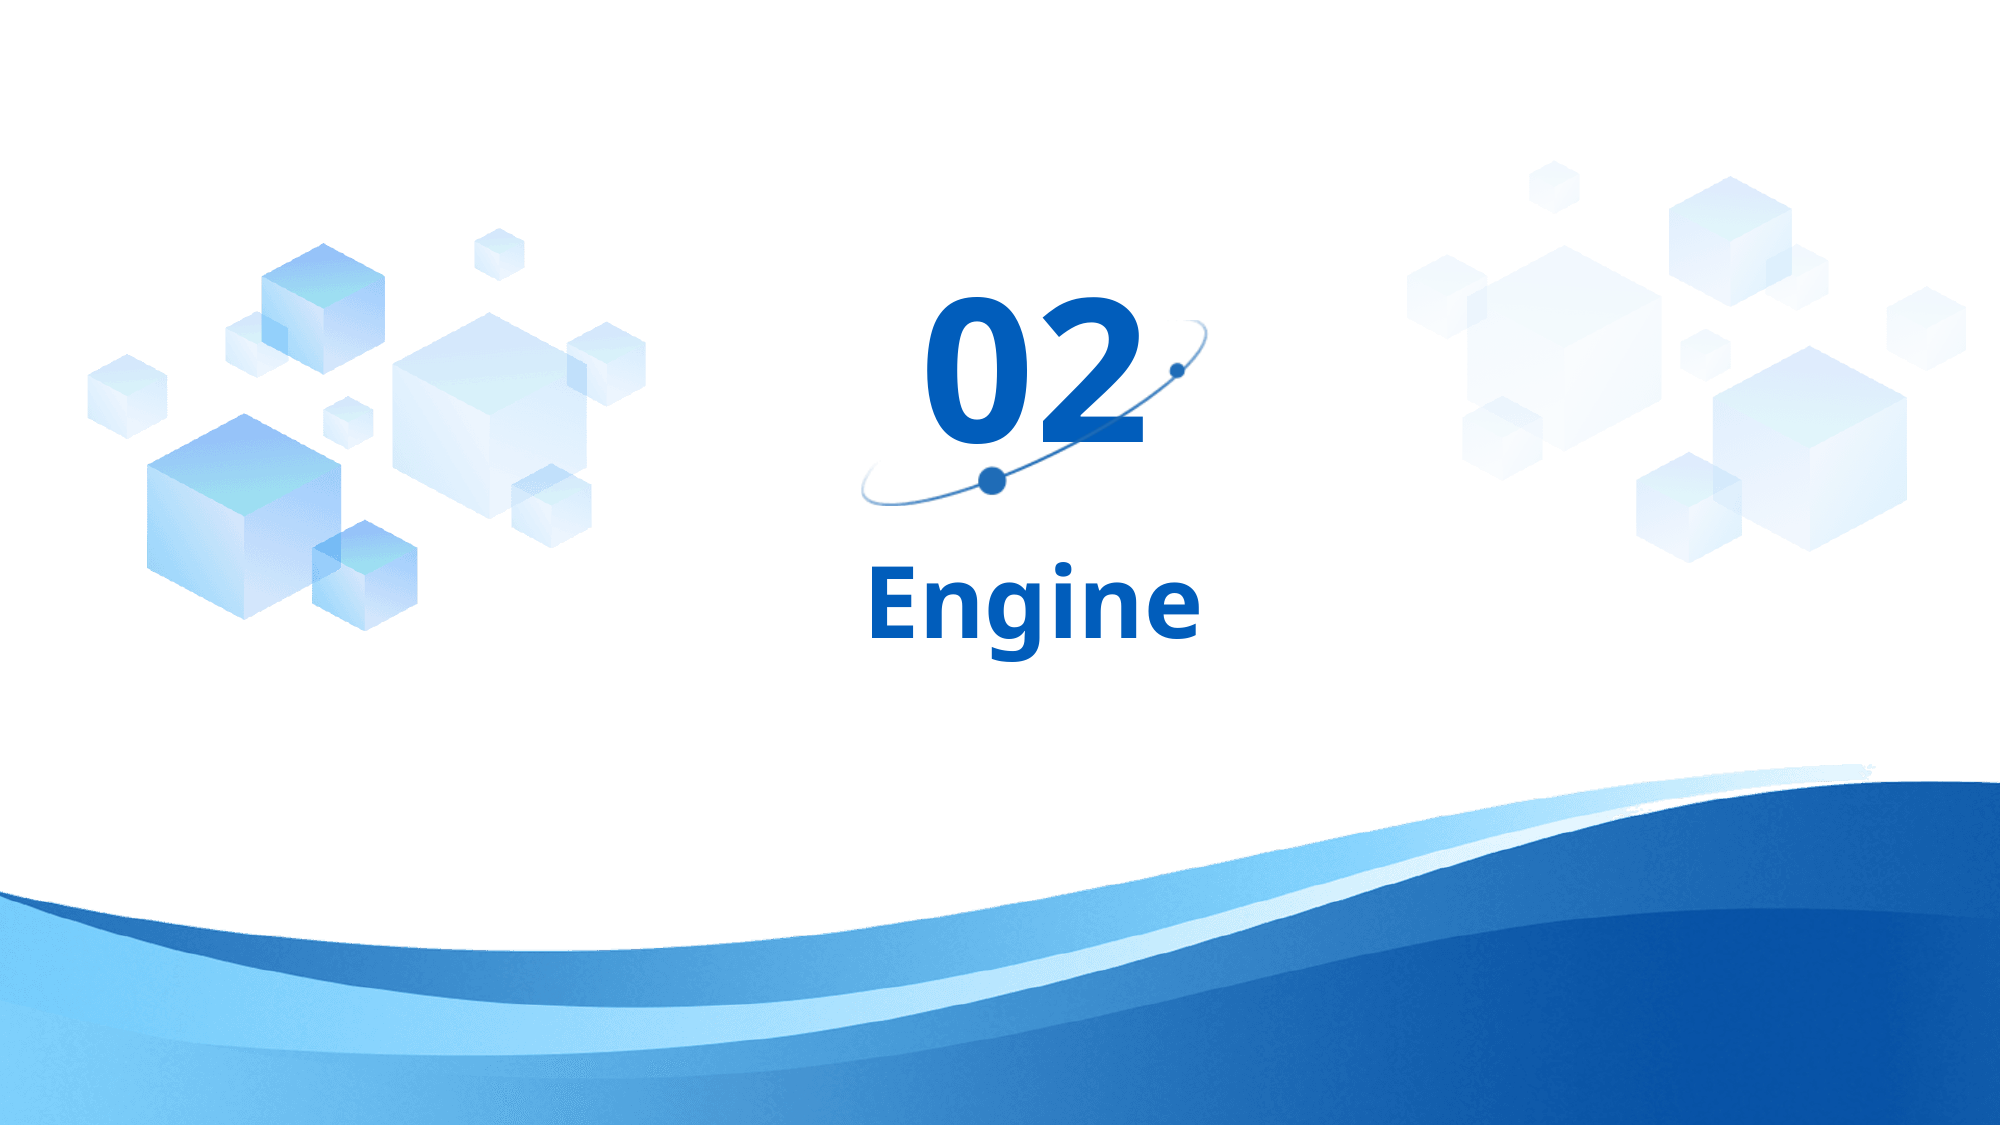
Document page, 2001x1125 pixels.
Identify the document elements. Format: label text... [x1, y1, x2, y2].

picture [1407, 127, 1966, 563]
picture [87, 195, 646, 631]
text_box 02 [646, 235, 1407, 490]
picture [861, 319, 1209, 506]
text_box Engine [203, 531, 1863, 667]
picture [0, 764, 2000, 1125]
